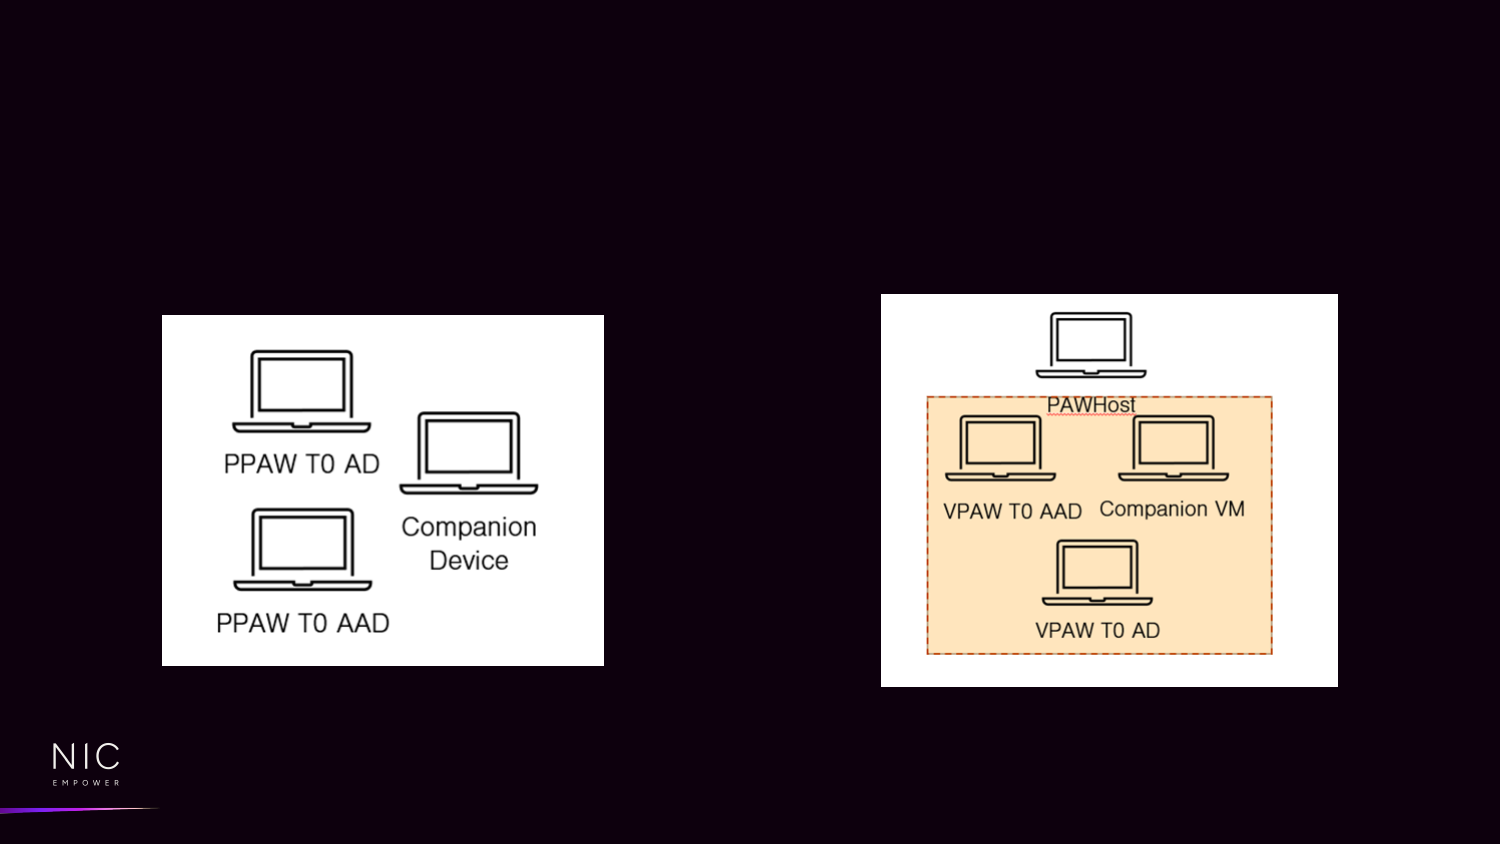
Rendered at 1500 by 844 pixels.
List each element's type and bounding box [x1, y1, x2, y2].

picture [880, 294, 1338, 687]
picture [0, 740, 160, 816]
picture [162, 315, 604, 666]
